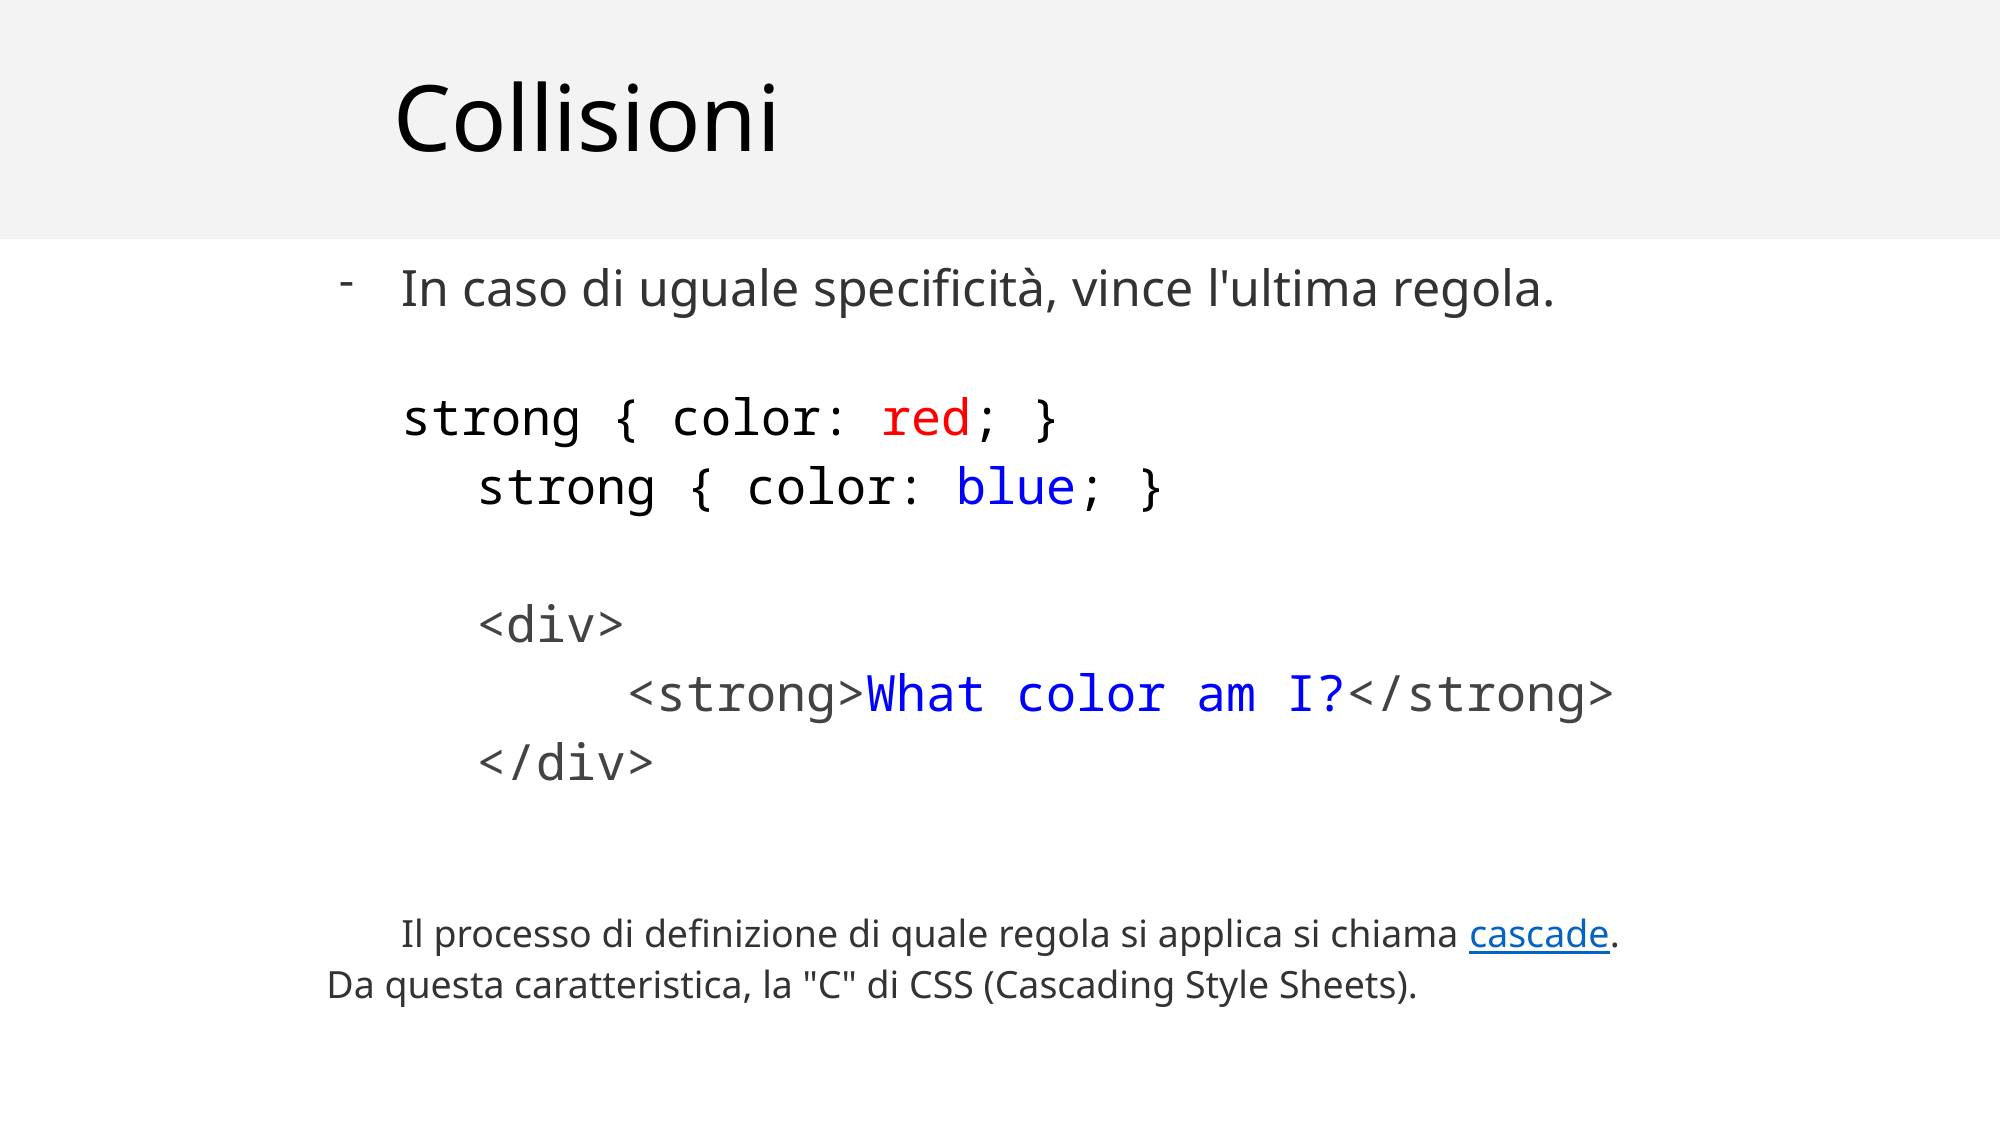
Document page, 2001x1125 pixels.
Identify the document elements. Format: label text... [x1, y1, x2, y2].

text_box In caso di uguale specificità, vince l'ultima regola. strong { color: red; } strong { color: blue; } <div> <strong>What color am I?</strong> </div> Il processo di definizione di quale regola si applica si chiama cascade. Da questa caratteristica, la "C" di CSS (Cascading Style Sheets). [311, 241, 1662, 992]
title Collisioni [378, 56, 1622, 183]
